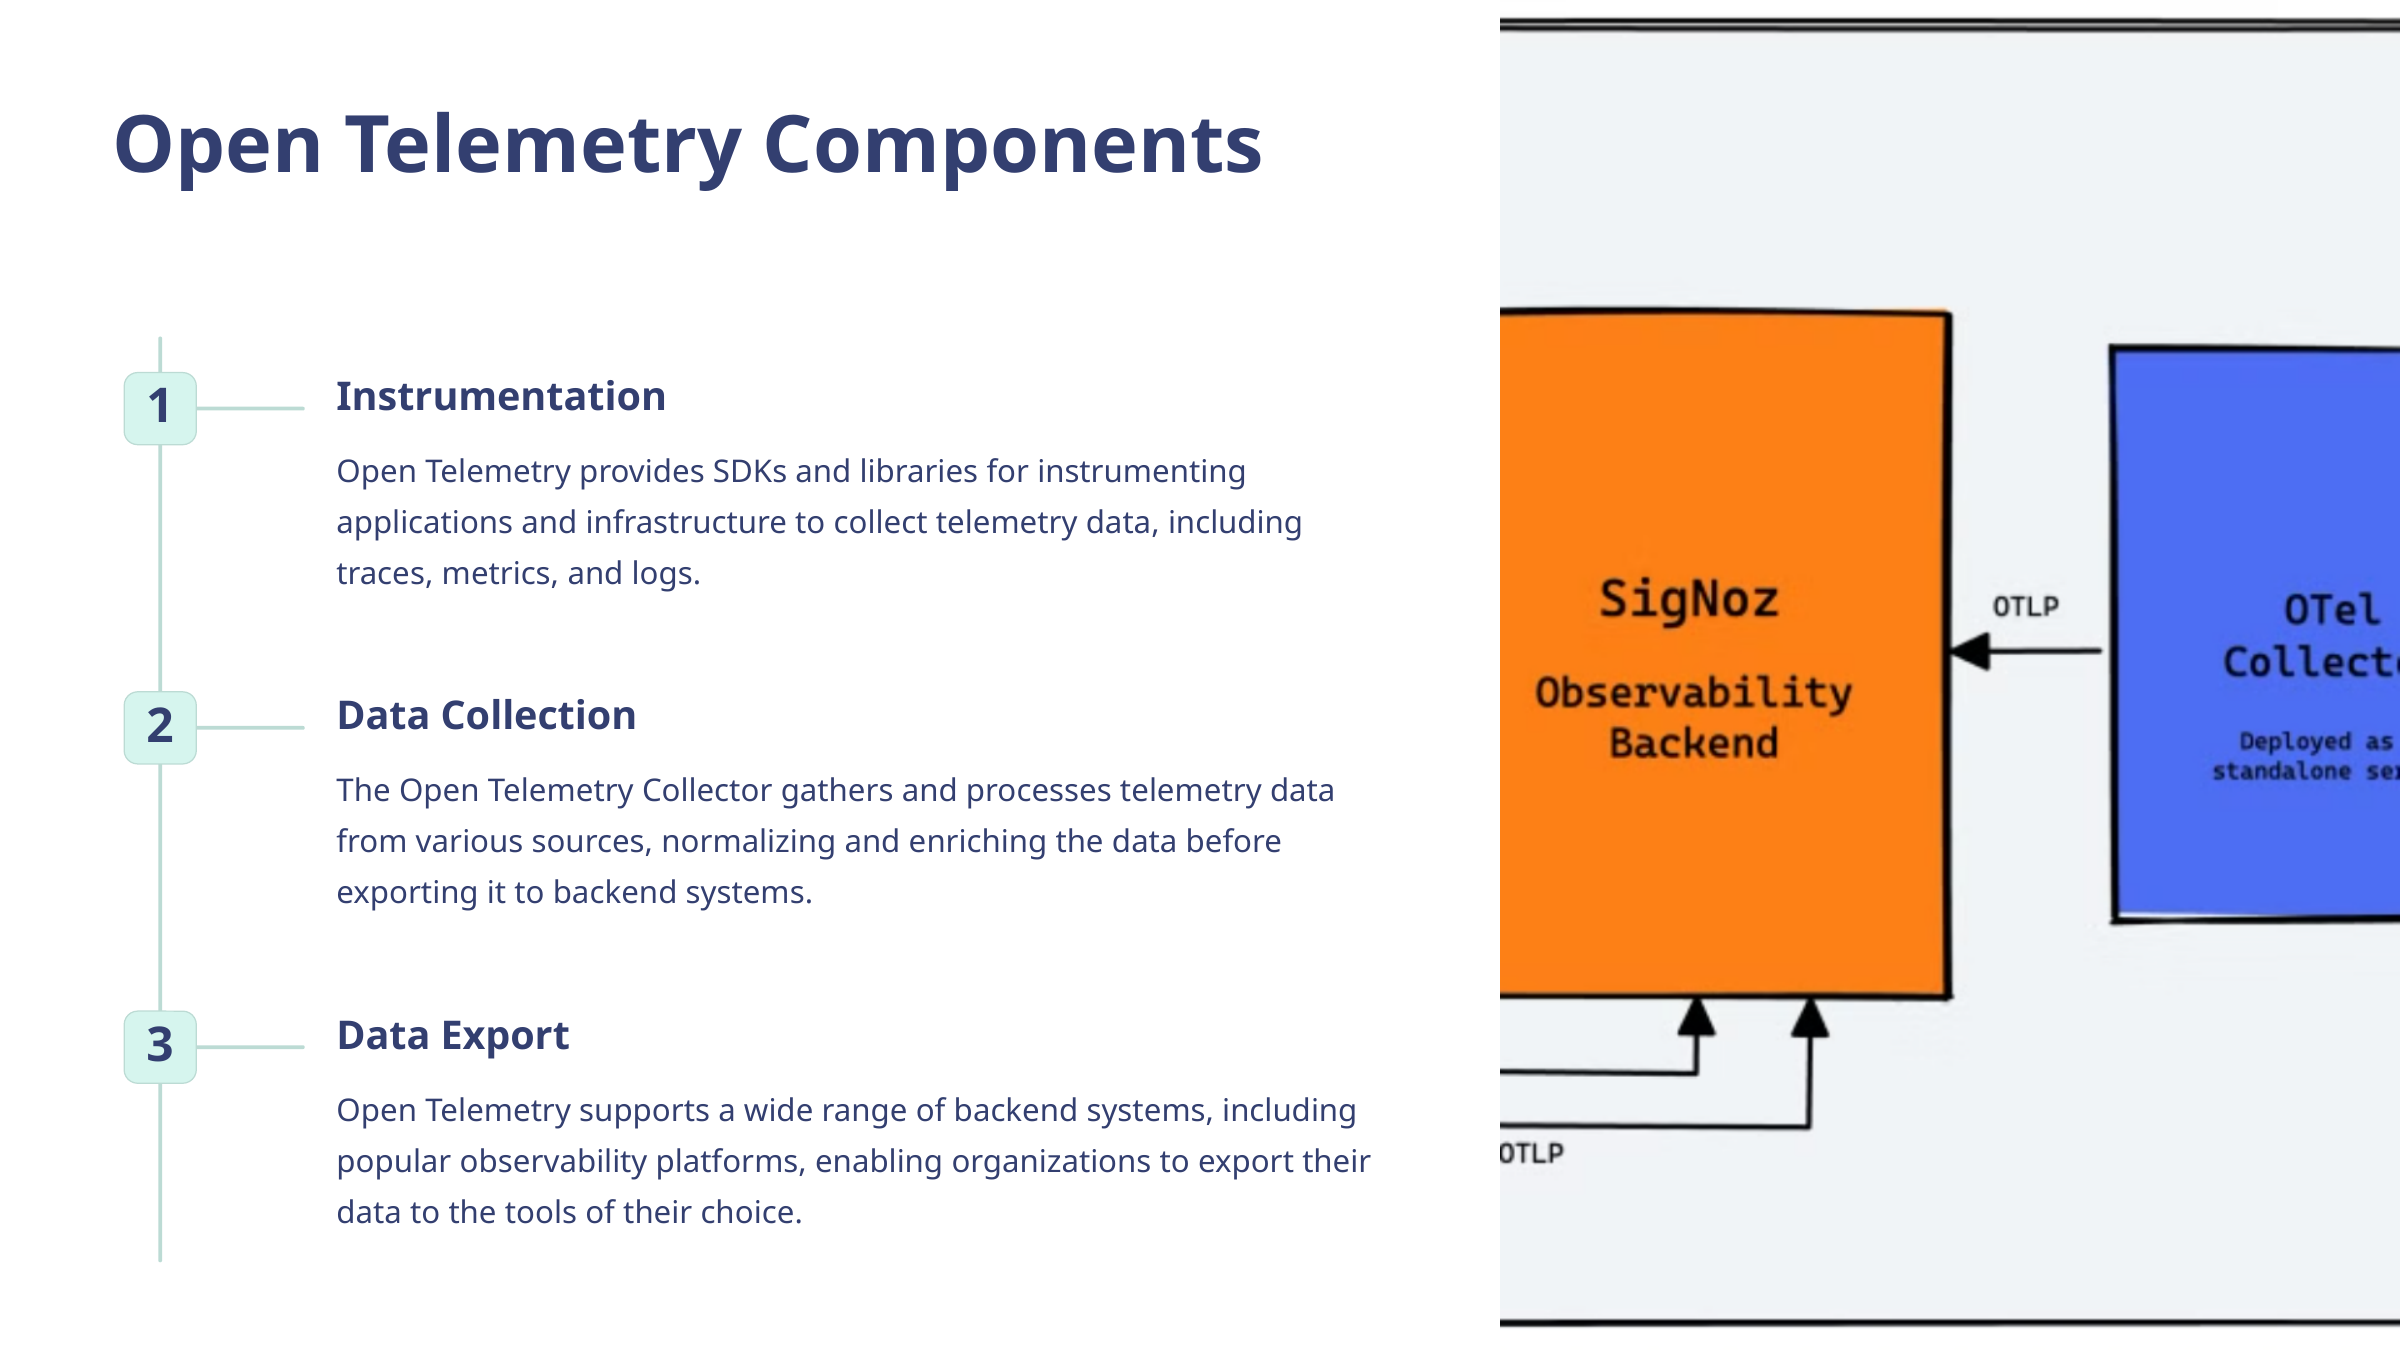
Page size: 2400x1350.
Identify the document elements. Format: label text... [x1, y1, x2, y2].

text_box [158, 1084, 163, 1263]
text_box 2 [140, 703, 181, 752]
text_box [158, 445, 163, 691]
text_box 1 [147, 384, 173, 433]
text_box [158, 764, 163, 1011]
text_box Open Telemetry Components [112, 88, 1388, 289]
text_box Open Telemetry supports a wide range of backend systems, including popular observability platforms, enabling organizations to export their data to the tools of their choice. [336, 1076, 1388, 1231]
picture [1499, 0, 2400, 1350]
text_box [197, 725, 305, 730]
text_box Data Collection [336, 687, 738, 738]
text_box The Open Telemetry Collector gathers and processes telemetry data from various sources, normalizing and enriching the data before exporting it to backend systems. [336, 757, 1388, 911]
text_box Instrumentation [336, 368, 755, 419]
text_box [124, 1011, 197, 1084]
text_box [197, 406, 305, 411]
text_box Data Export [336, 1007, 738, 1058]
text_box Open Telemetry provides SDKs and libraries for instrumenting applications and infrastructure to collect telemetry data, including traces, metrics, and logs. [336, 437, 1388, 592]
text_box [158, 336, 163, 372]
text_box [197, 1045, 305, 1050]
text_box [124, 691, 197, 764]
text_box [124, 372, 197, 445]
text_box 3 [140, 1023, 181, 1072]
